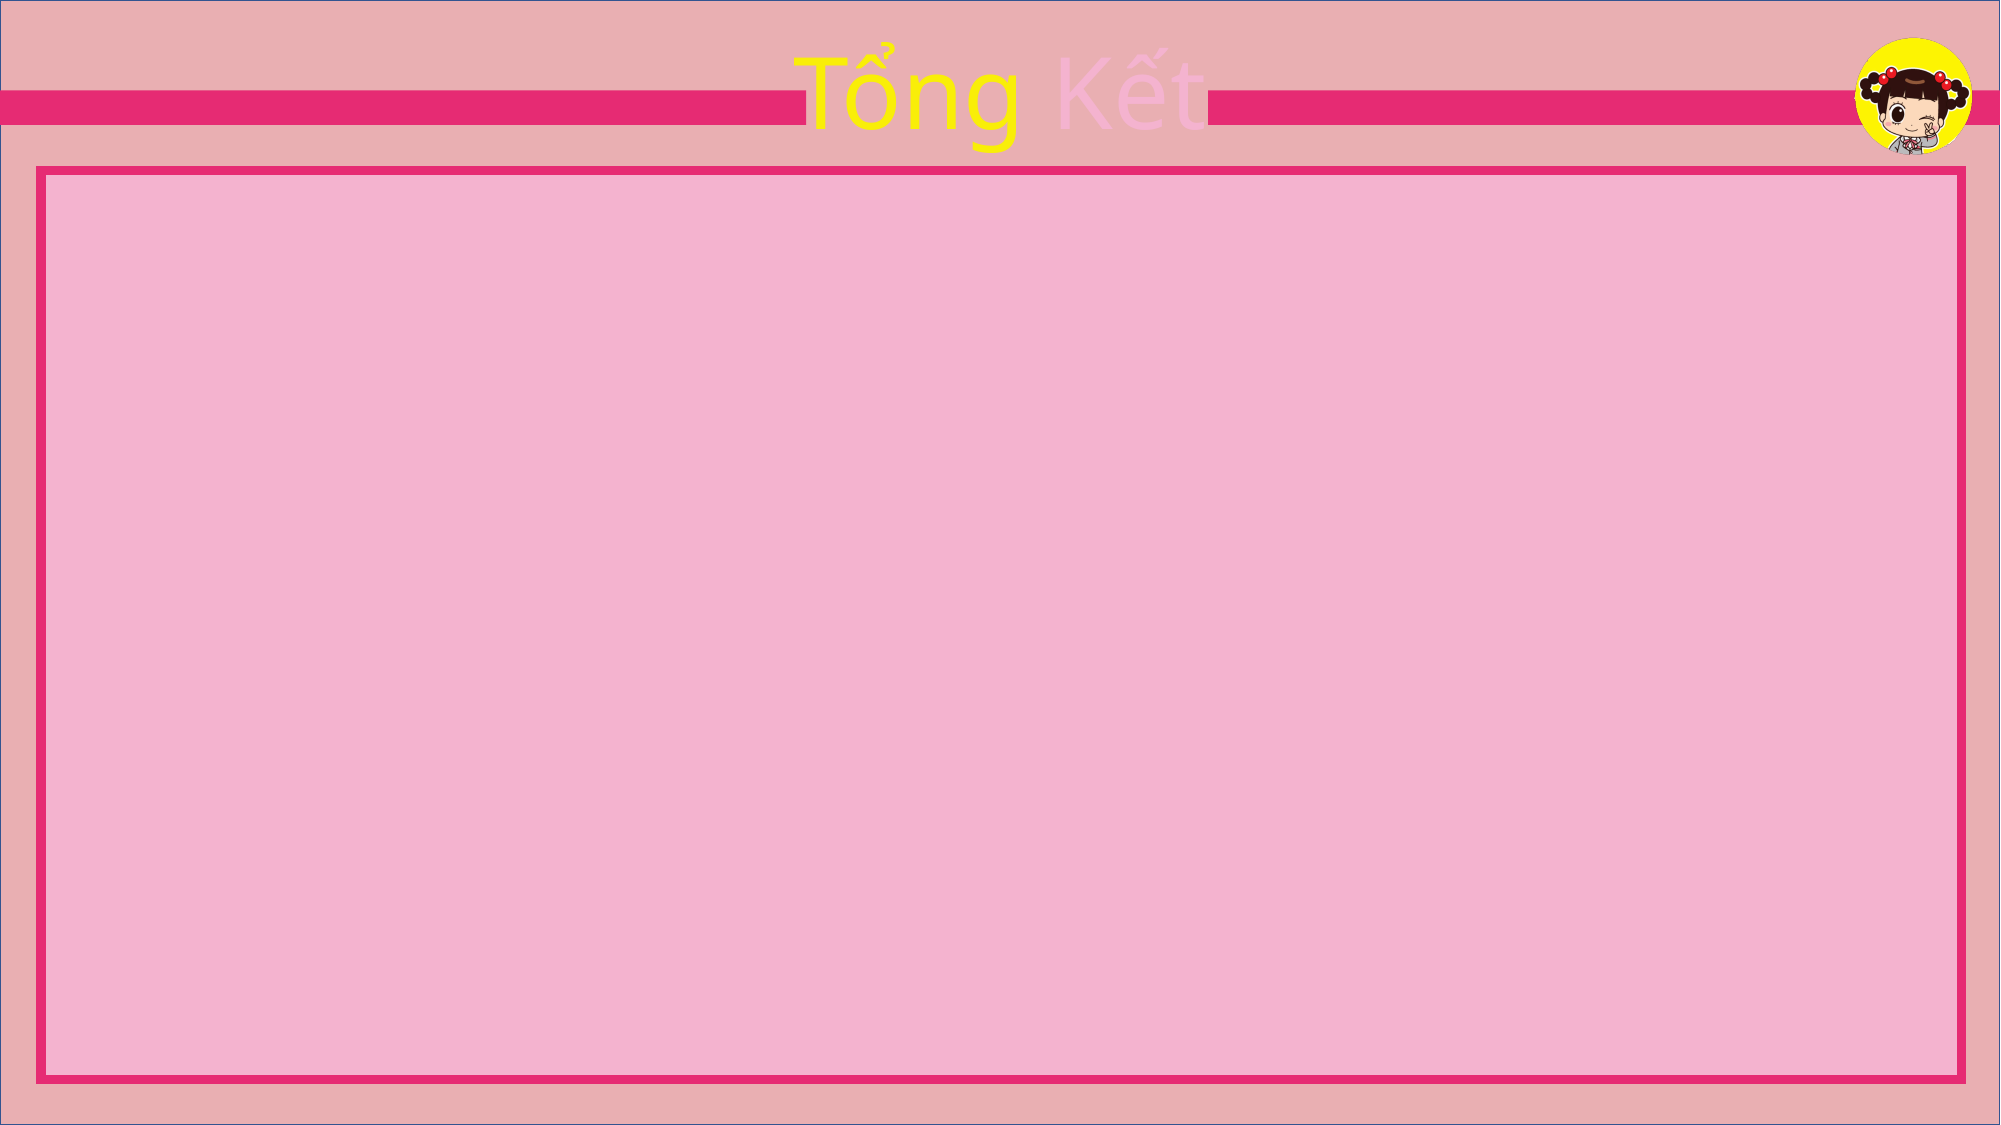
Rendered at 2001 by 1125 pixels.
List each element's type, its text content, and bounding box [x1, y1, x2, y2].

text_box [40, 170, 1963, 1080]
text_box [0, 126, 2000, 1125]
text_box [1207, 89, 1852, 126]
text_box [1976, 89, 2000, 126]
picture [1852, 35, 1976, 159]
text_box [0, 89, 807, 126]
text_box [0, 0, 2000, 89]
text_box Tổng Kết [677, 22, 1323, 157]
